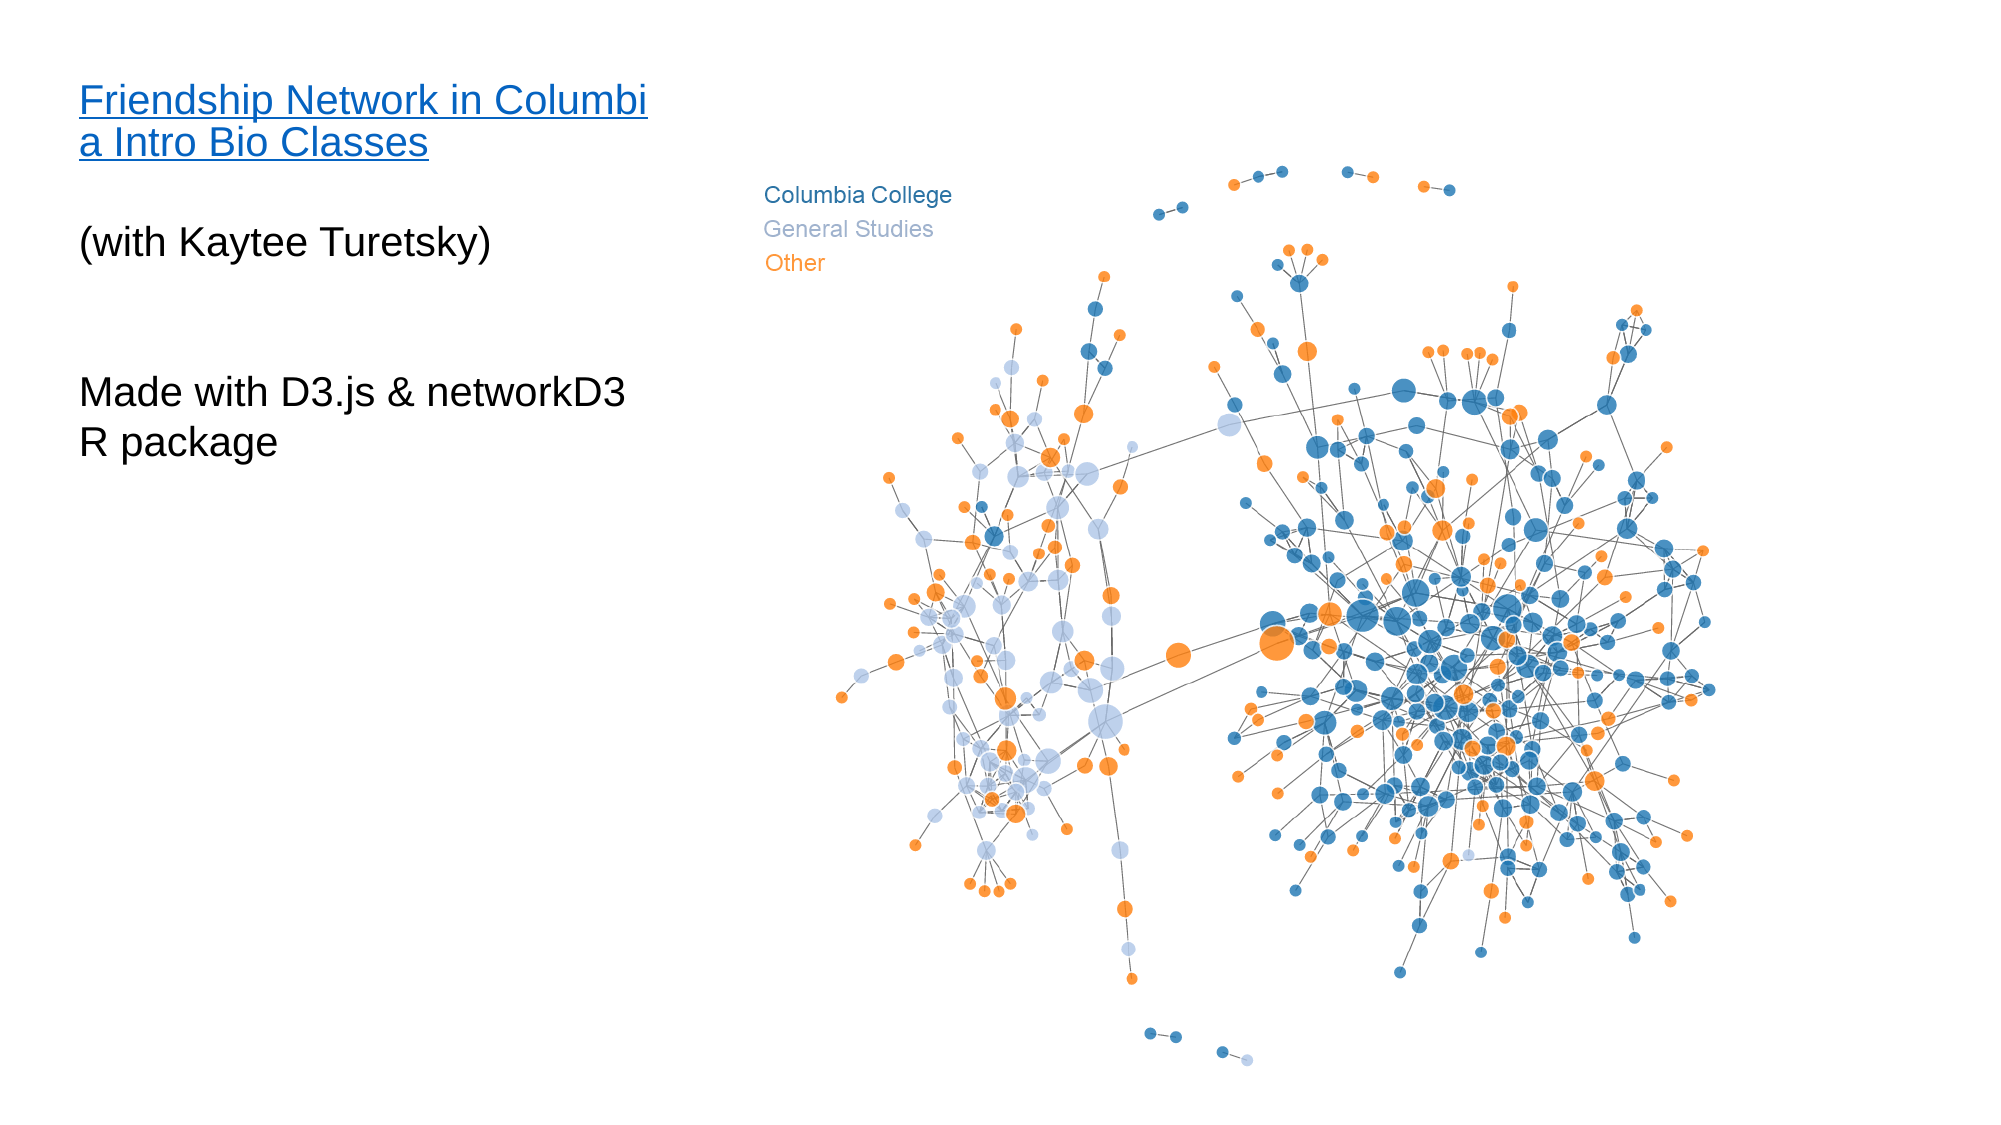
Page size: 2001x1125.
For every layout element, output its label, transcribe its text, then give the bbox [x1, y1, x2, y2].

picture [742, 148, 1904, 1086]
text_box Friendship Network in Columbia Intro Bio Classes (with Kaytee Turetsky) Made with D3.js & networkD3 R package [64, 65, 666, 431]
